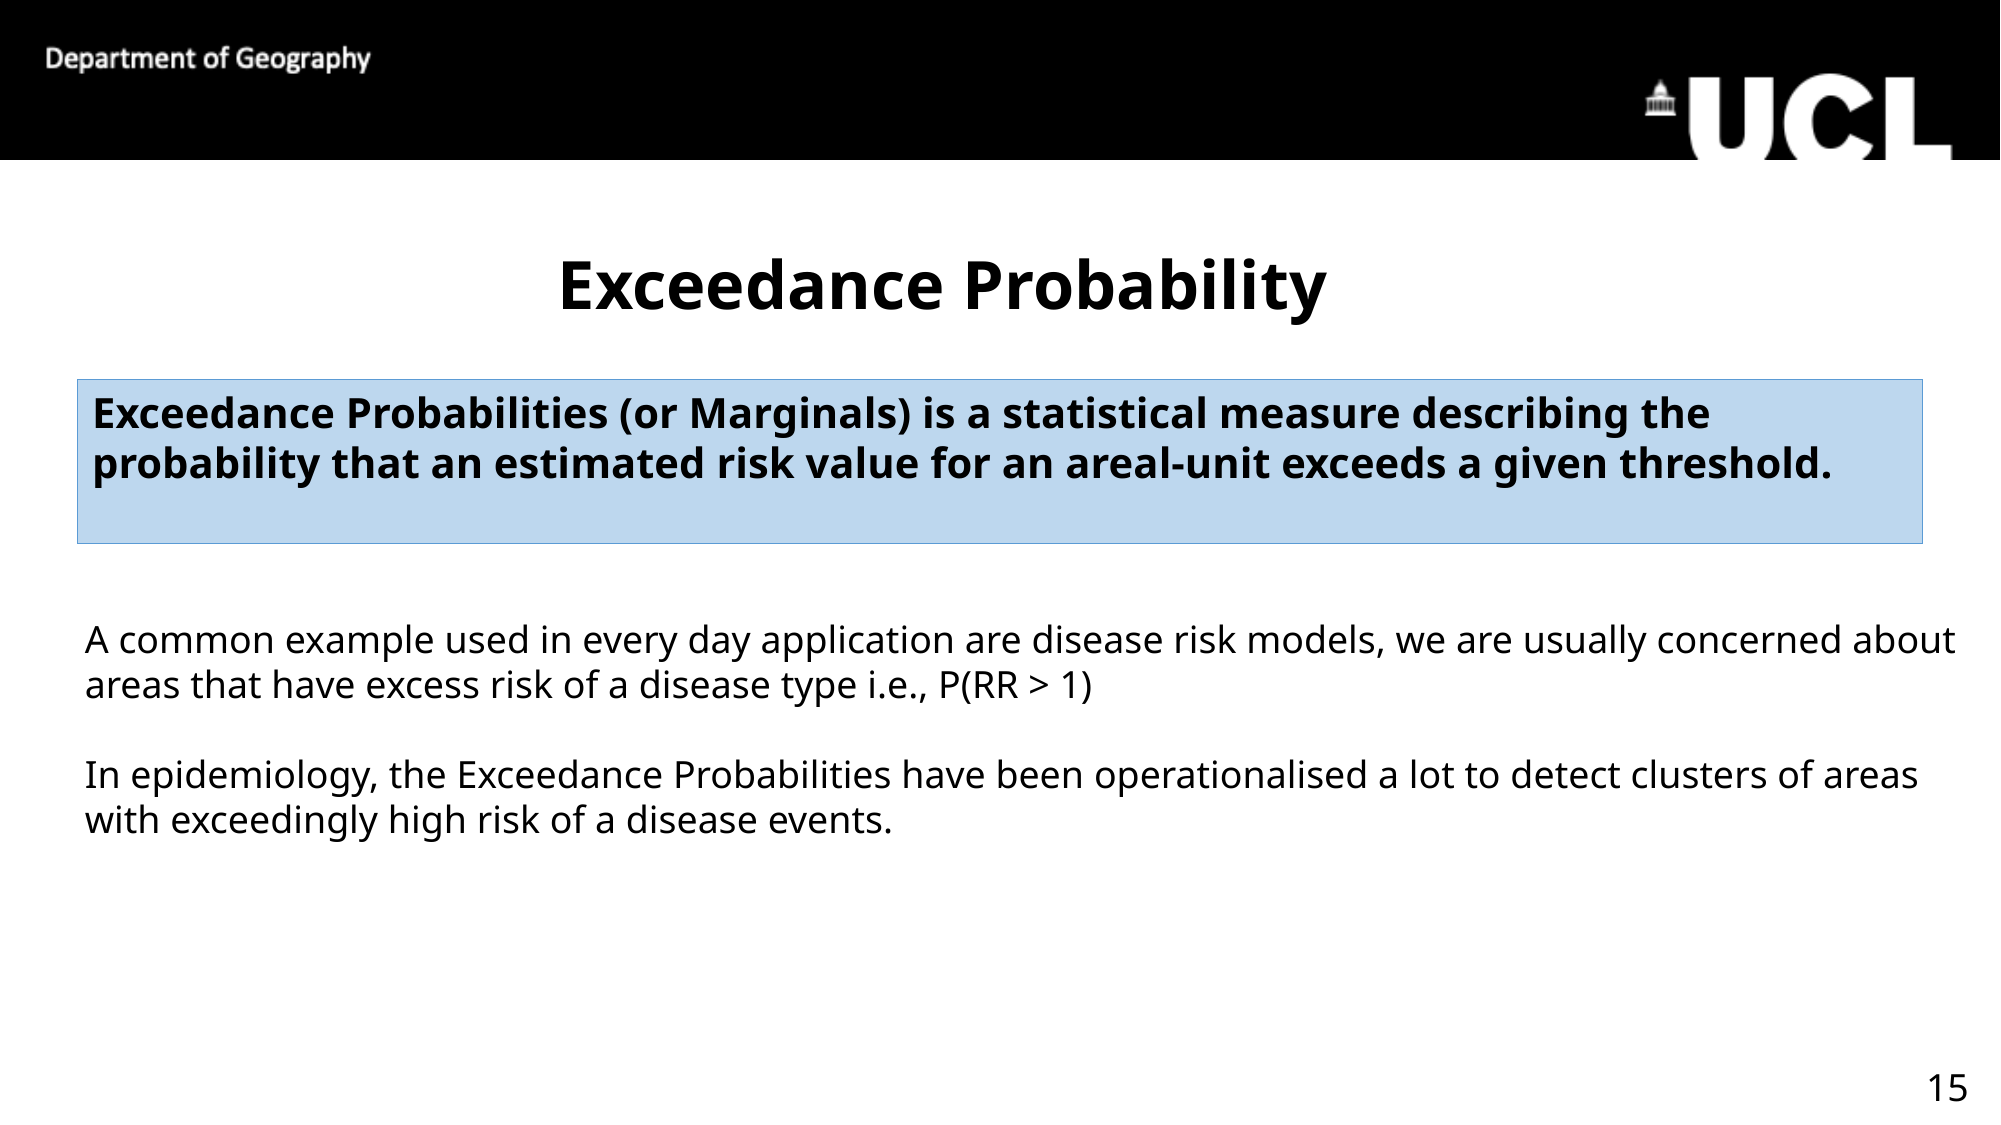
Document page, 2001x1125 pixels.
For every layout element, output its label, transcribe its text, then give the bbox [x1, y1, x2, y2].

picture [0, 0, 2000, 160]
text_box Exceedance Probability [273, 235, 1612, 331]
text_box 15 [1911, 1056, 2000, 1080]
text_box A common example used in every day application are disease risk models, we are usually concerned about areas that have excess risk of a disease type i.e., P(RR > 1) In epidemiology, the Exceedance Probabilities have been operationalised a lot to detect clusters of areas with exceedingly high risk of a disease events. [70, 608, 1980, 848]
text_box Exceedance Probabilities (or Marginals) is a statistical measure describing the probability that an estimated risk value for an areal-unit exceeds a given threshold. [77, 379, 1923, 544]
